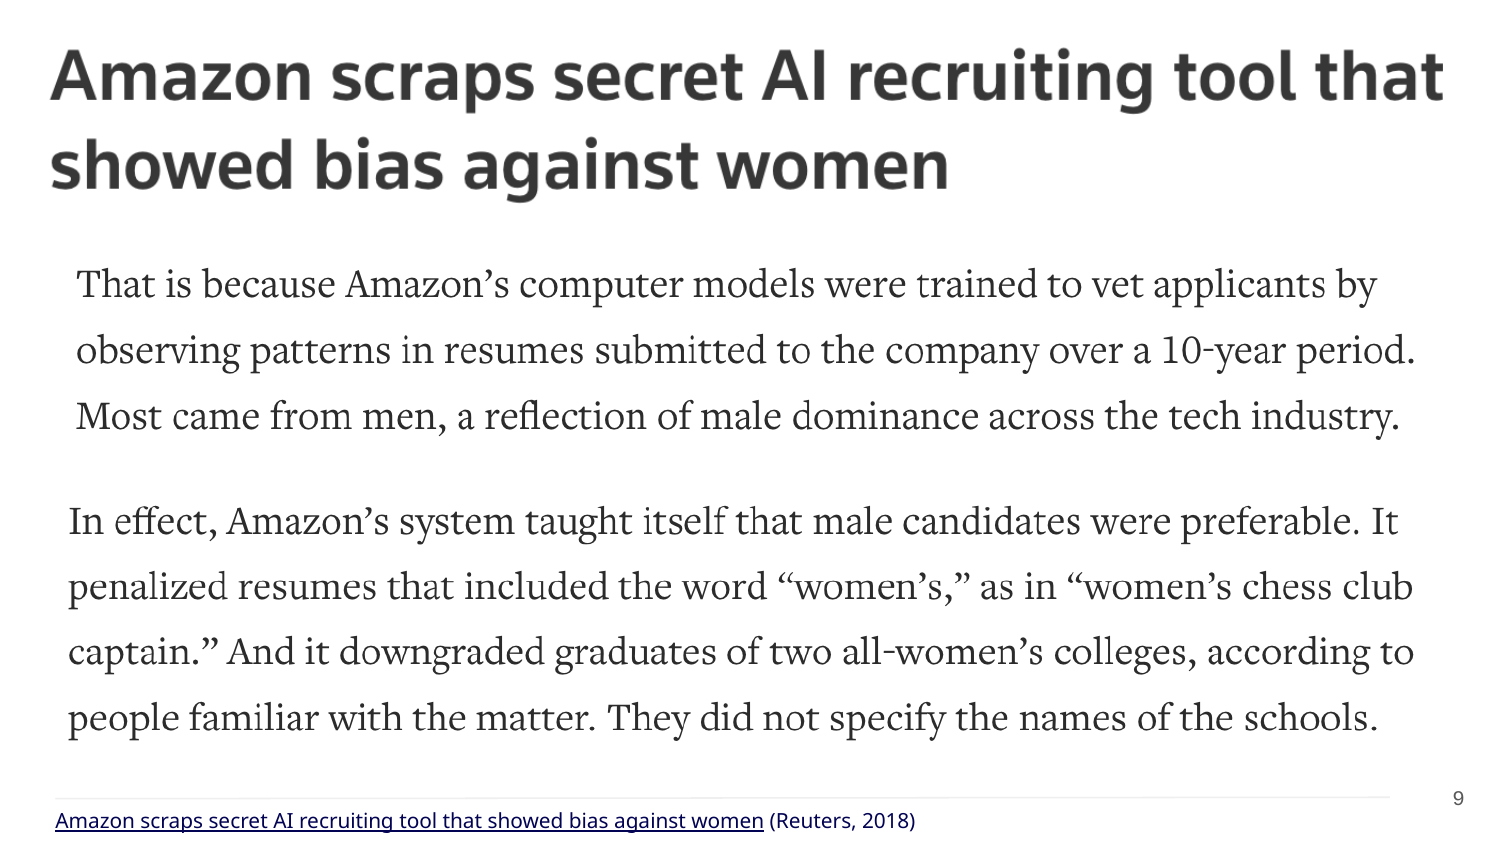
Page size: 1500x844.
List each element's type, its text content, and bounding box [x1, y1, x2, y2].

text_box Amazon scraps secret AI recruiting tool that showed bias against women (Reuters, 2018) [55, 807, 951, 844]
slide_number 9 [1389, 764, 1480, 830]
picture [11, 471, 1463, 766]
picture [24, 11, 1476, 459]
